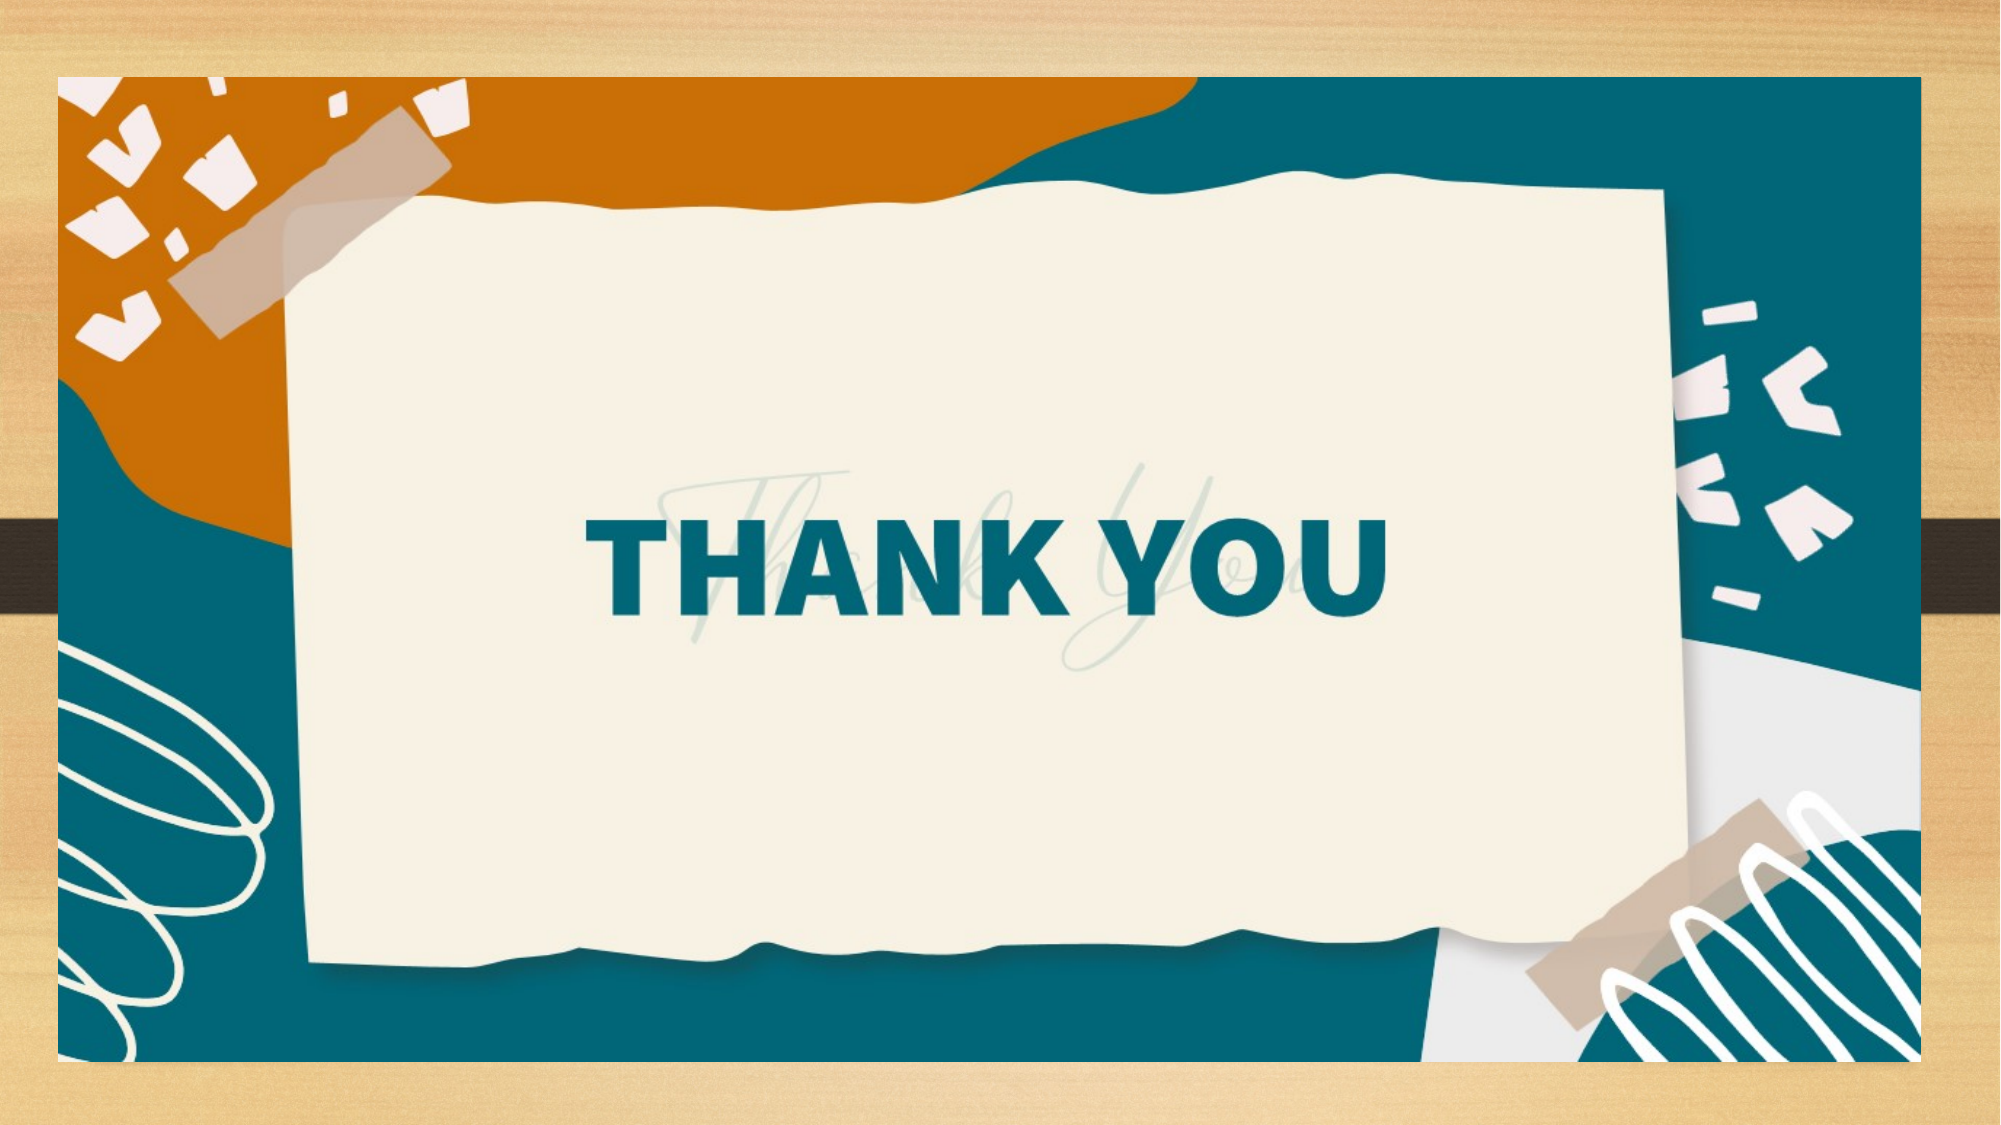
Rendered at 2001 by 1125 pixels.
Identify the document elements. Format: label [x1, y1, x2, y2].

list [58, 76, 1921, 1062]
picture [0, 0, 2001, 1125]
